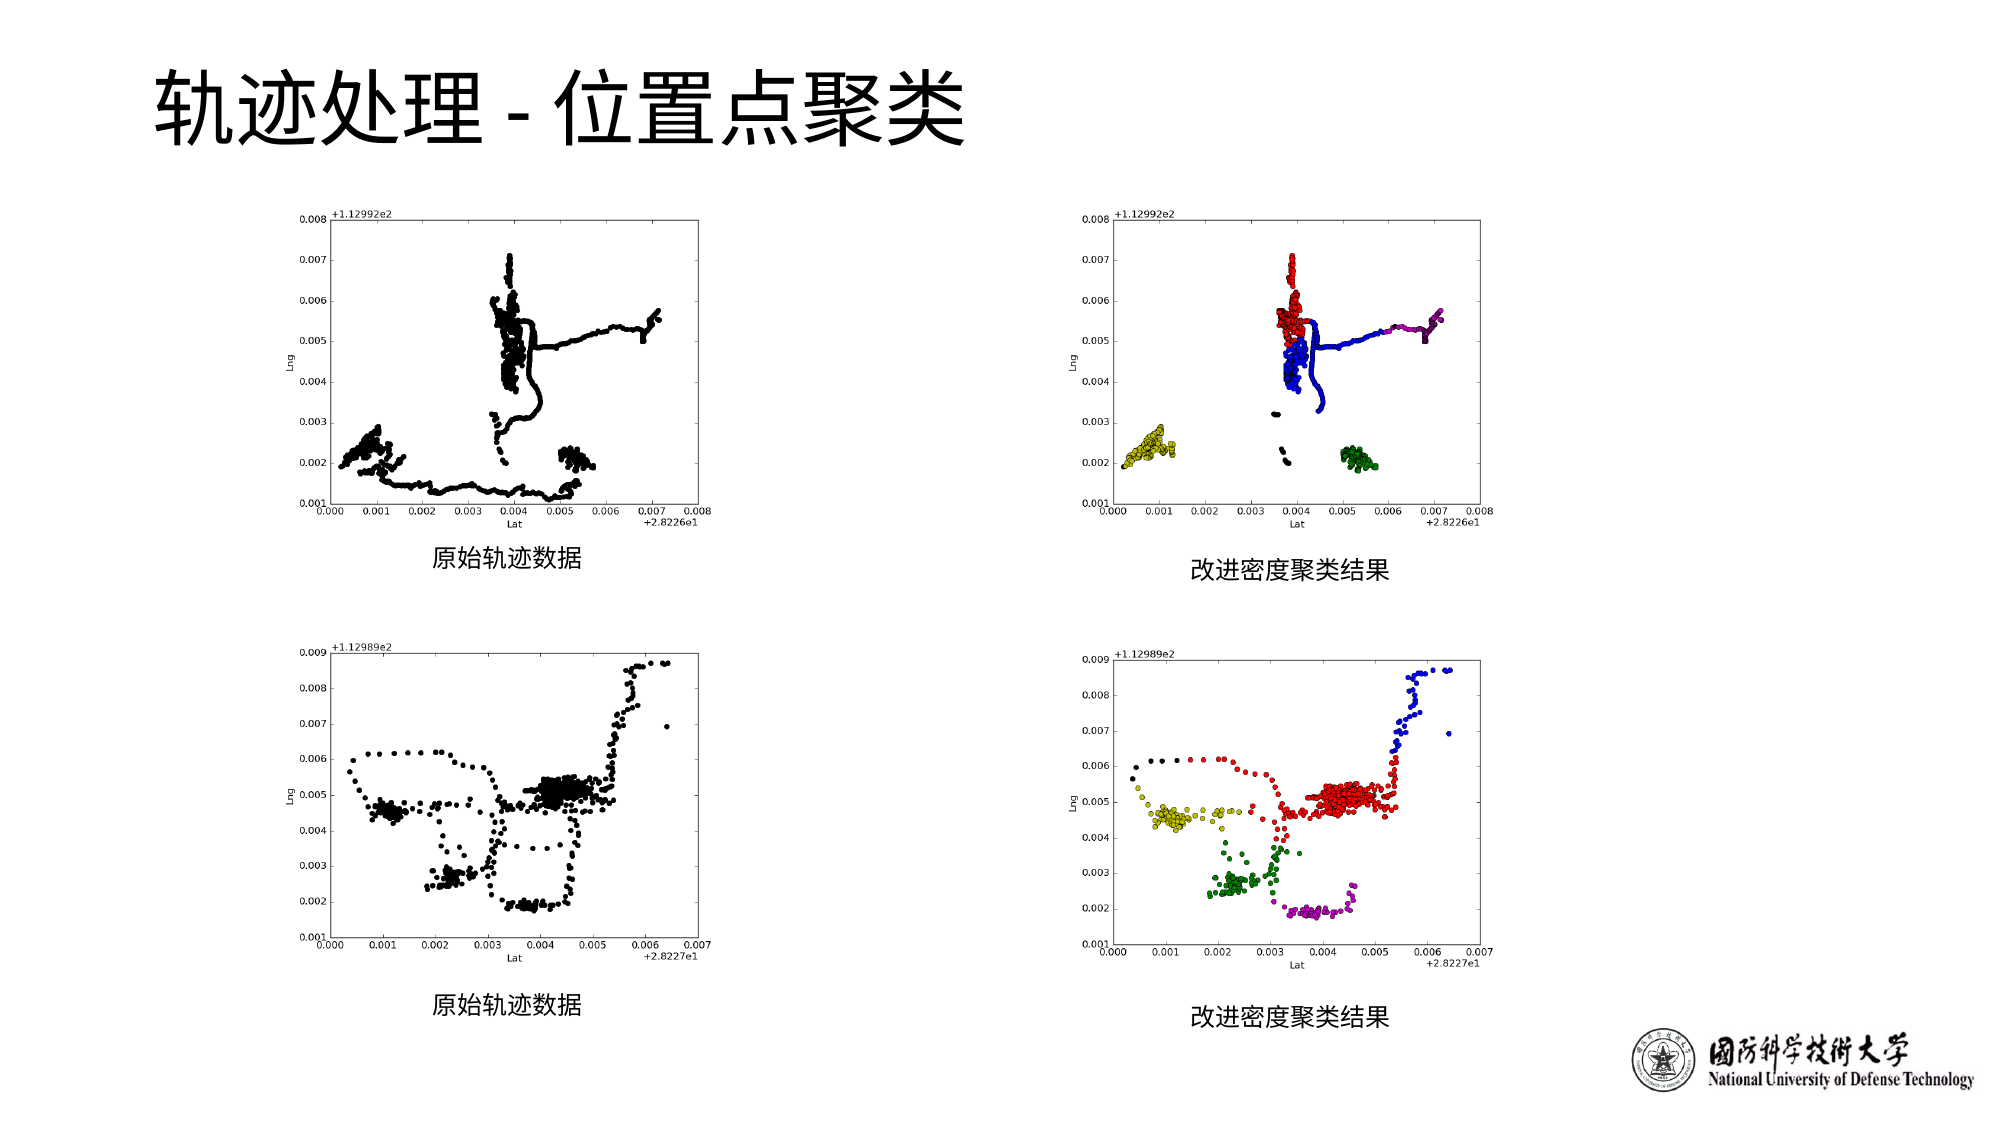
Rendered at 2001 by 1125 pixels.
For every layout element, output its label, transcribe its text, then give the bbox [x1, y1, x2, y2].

picture [271, 617, 744, 972]
text_box 轨迹处理-位置点聚类 [137, 59, 1863, 177]
picture [1053, 624, 1527, 979]
text_box 改进密度聚类结果 [1147, 547, 1433, 592]
text_box 原始轨迹数据 [365, 539, 650, 581]
picture [1615, 1025, 1985, 1095]
text_box 改进密度聚类结果 [1147, 993, 1433, 1039]
picture [1053, 183, 1527, 539]
text_box 原始轨迹数据 [365, 982, 650, 1028]
picture [271, 183, 744, 539]
